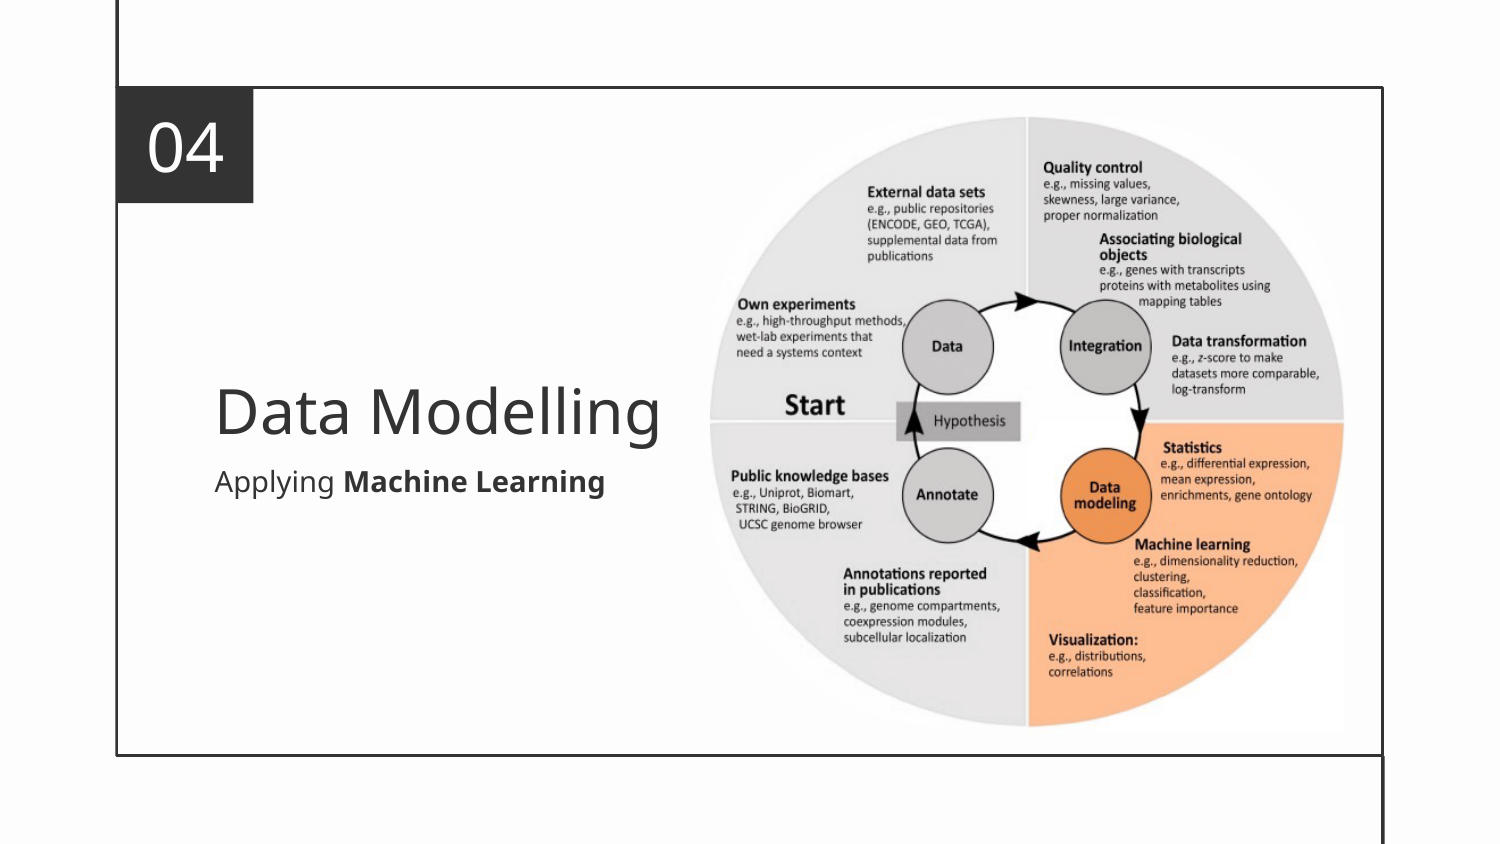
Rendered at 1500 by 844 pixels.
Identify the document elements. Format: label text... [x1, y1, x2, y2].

subtitle Applying Machine Learning [199, 447, 704, 520]
title Data Modelling [199, 324, 704, 447]
picture [709, 116, 1345, 733]
title 04 [118, 87, 254, 204]
